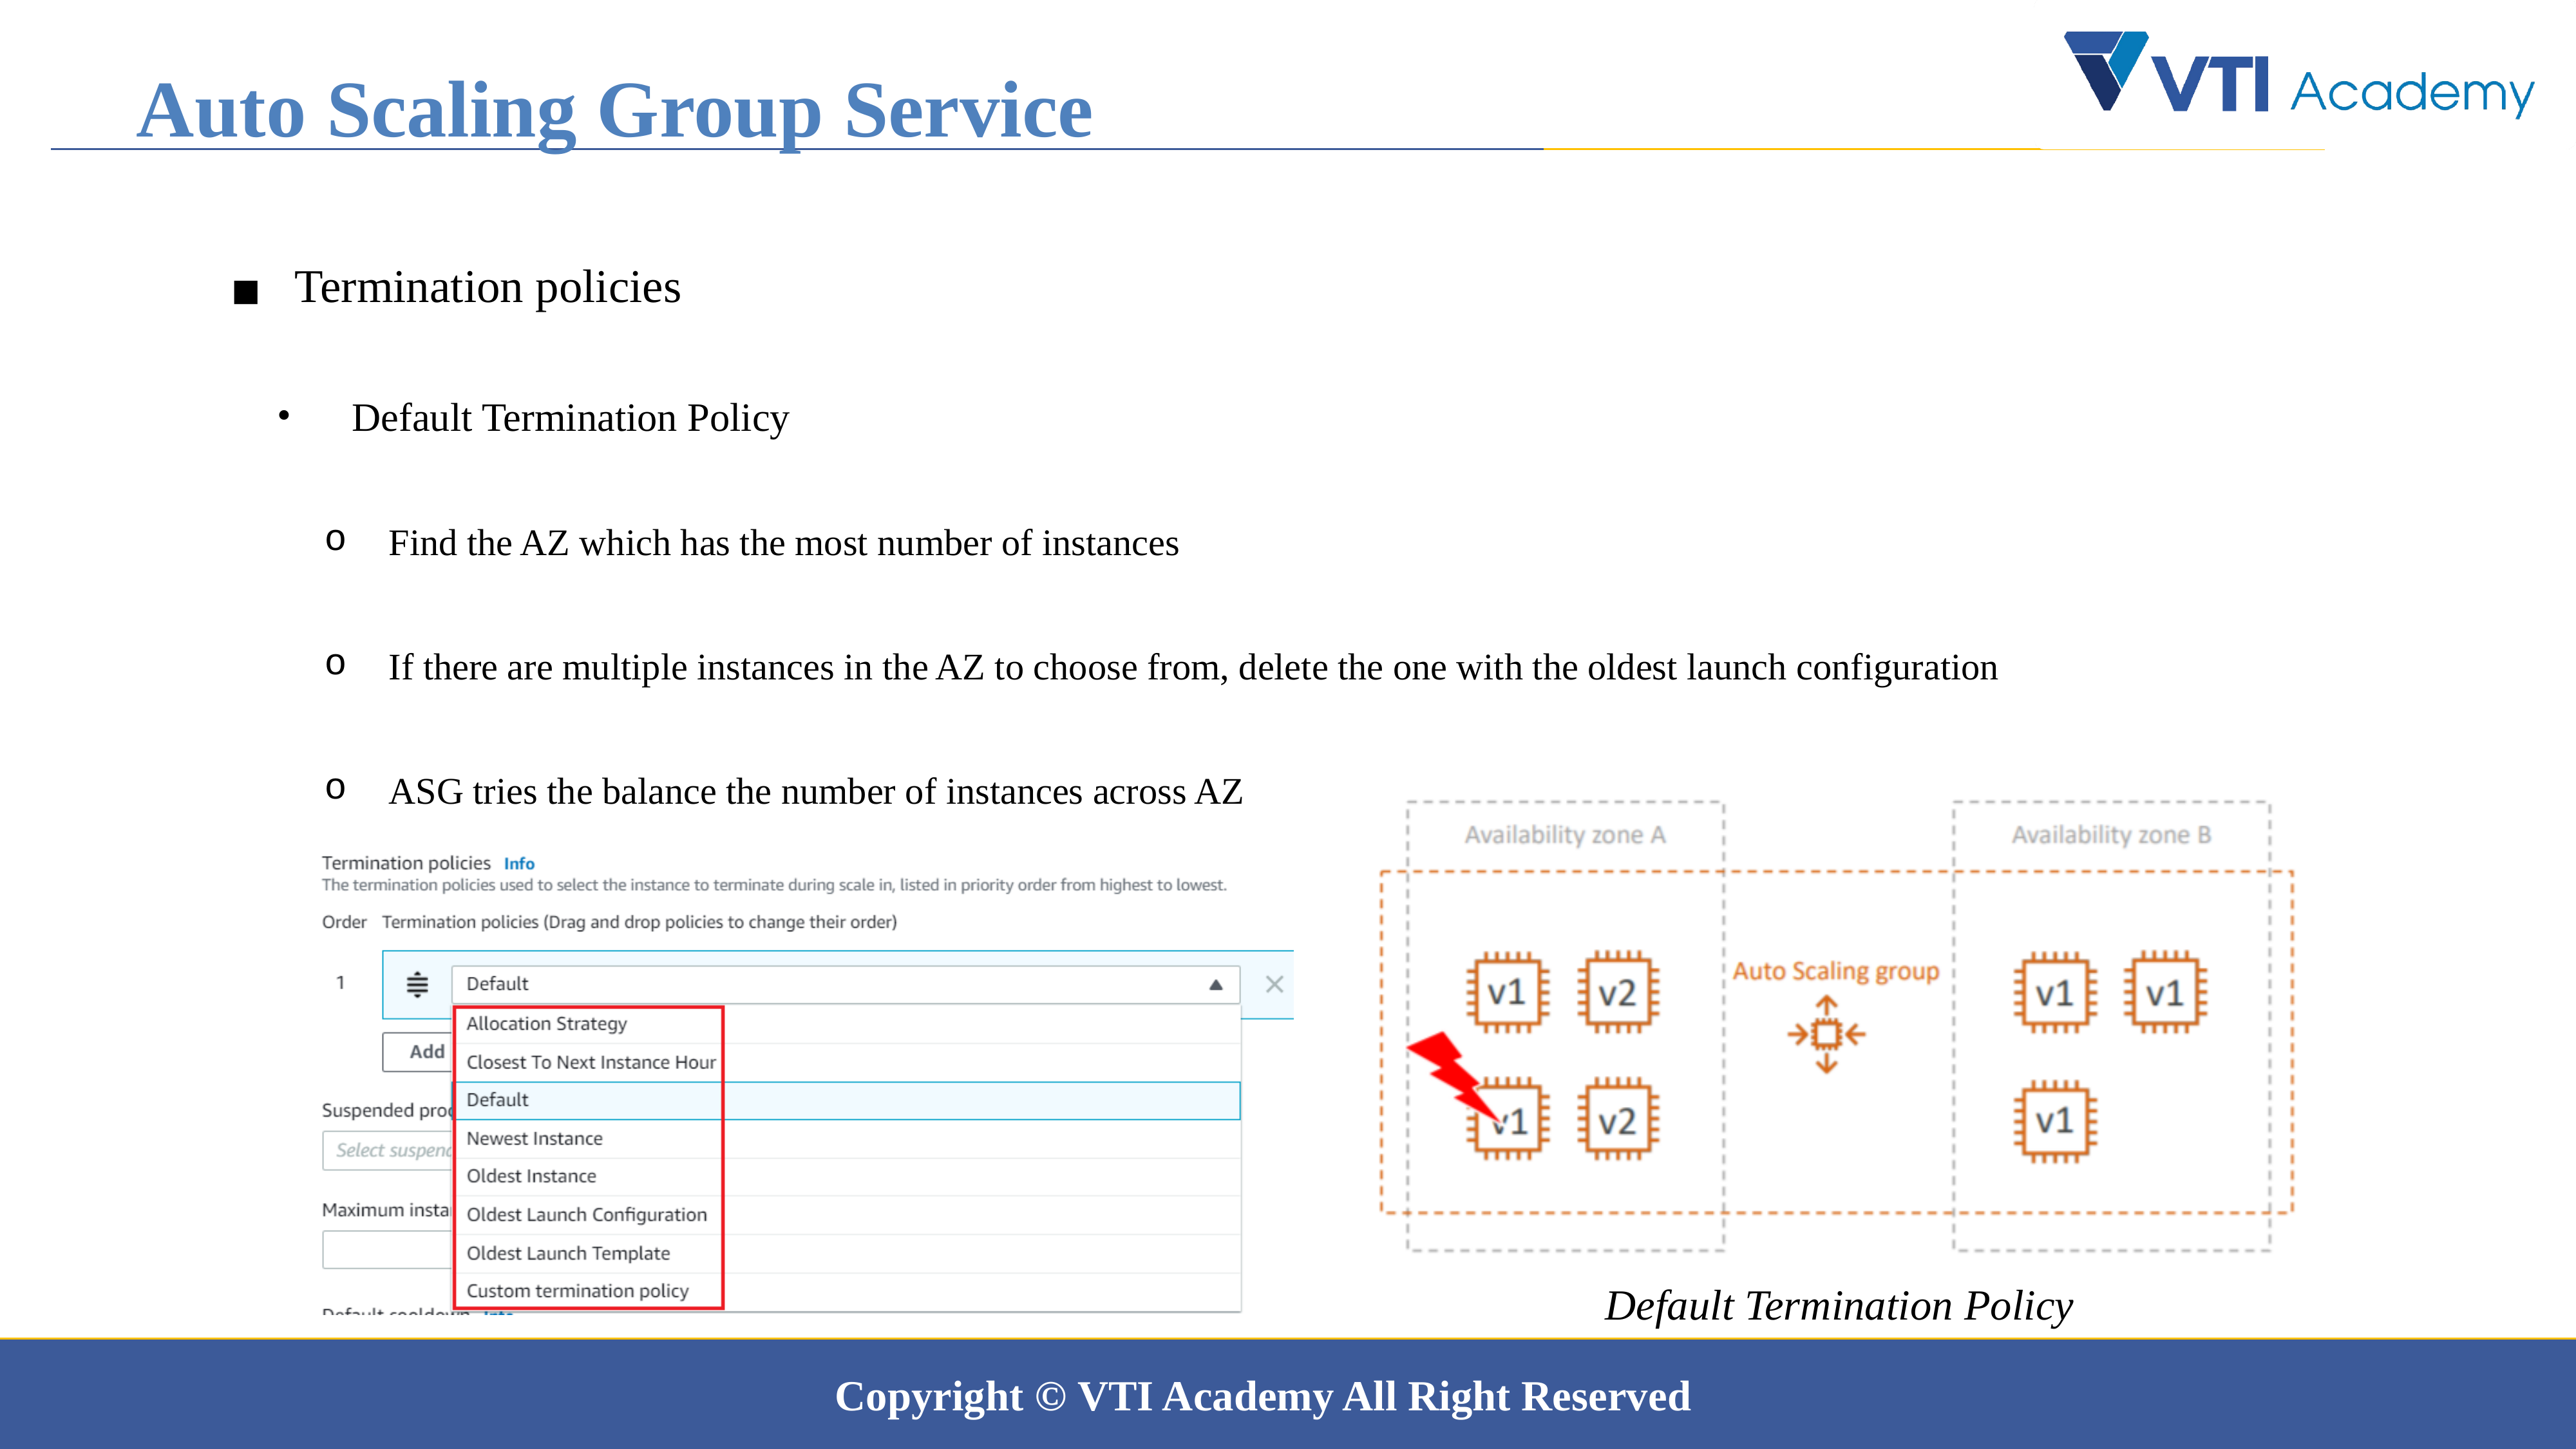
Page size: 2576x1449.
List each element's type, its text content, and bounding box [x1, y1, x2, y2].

picture [1374, 788, 2306, 1264]
picture [304, 838, 1294, 1316]
text_box Default Termination Policy [1514, 1272, 2166, 1334]
picture [2034, 0, 2576, 149]
text_box Auto Scaling Group Service [126, 60, 1352, 149]
text_box Termination policies Default Termination Policy Find the AZ which has the most number of instances If there are multiple instances in the AZ to choose from, delete the one with the oldest launch configuration ASG tries the balance the number of instances across AZ [126, 250, 2202, 862]
